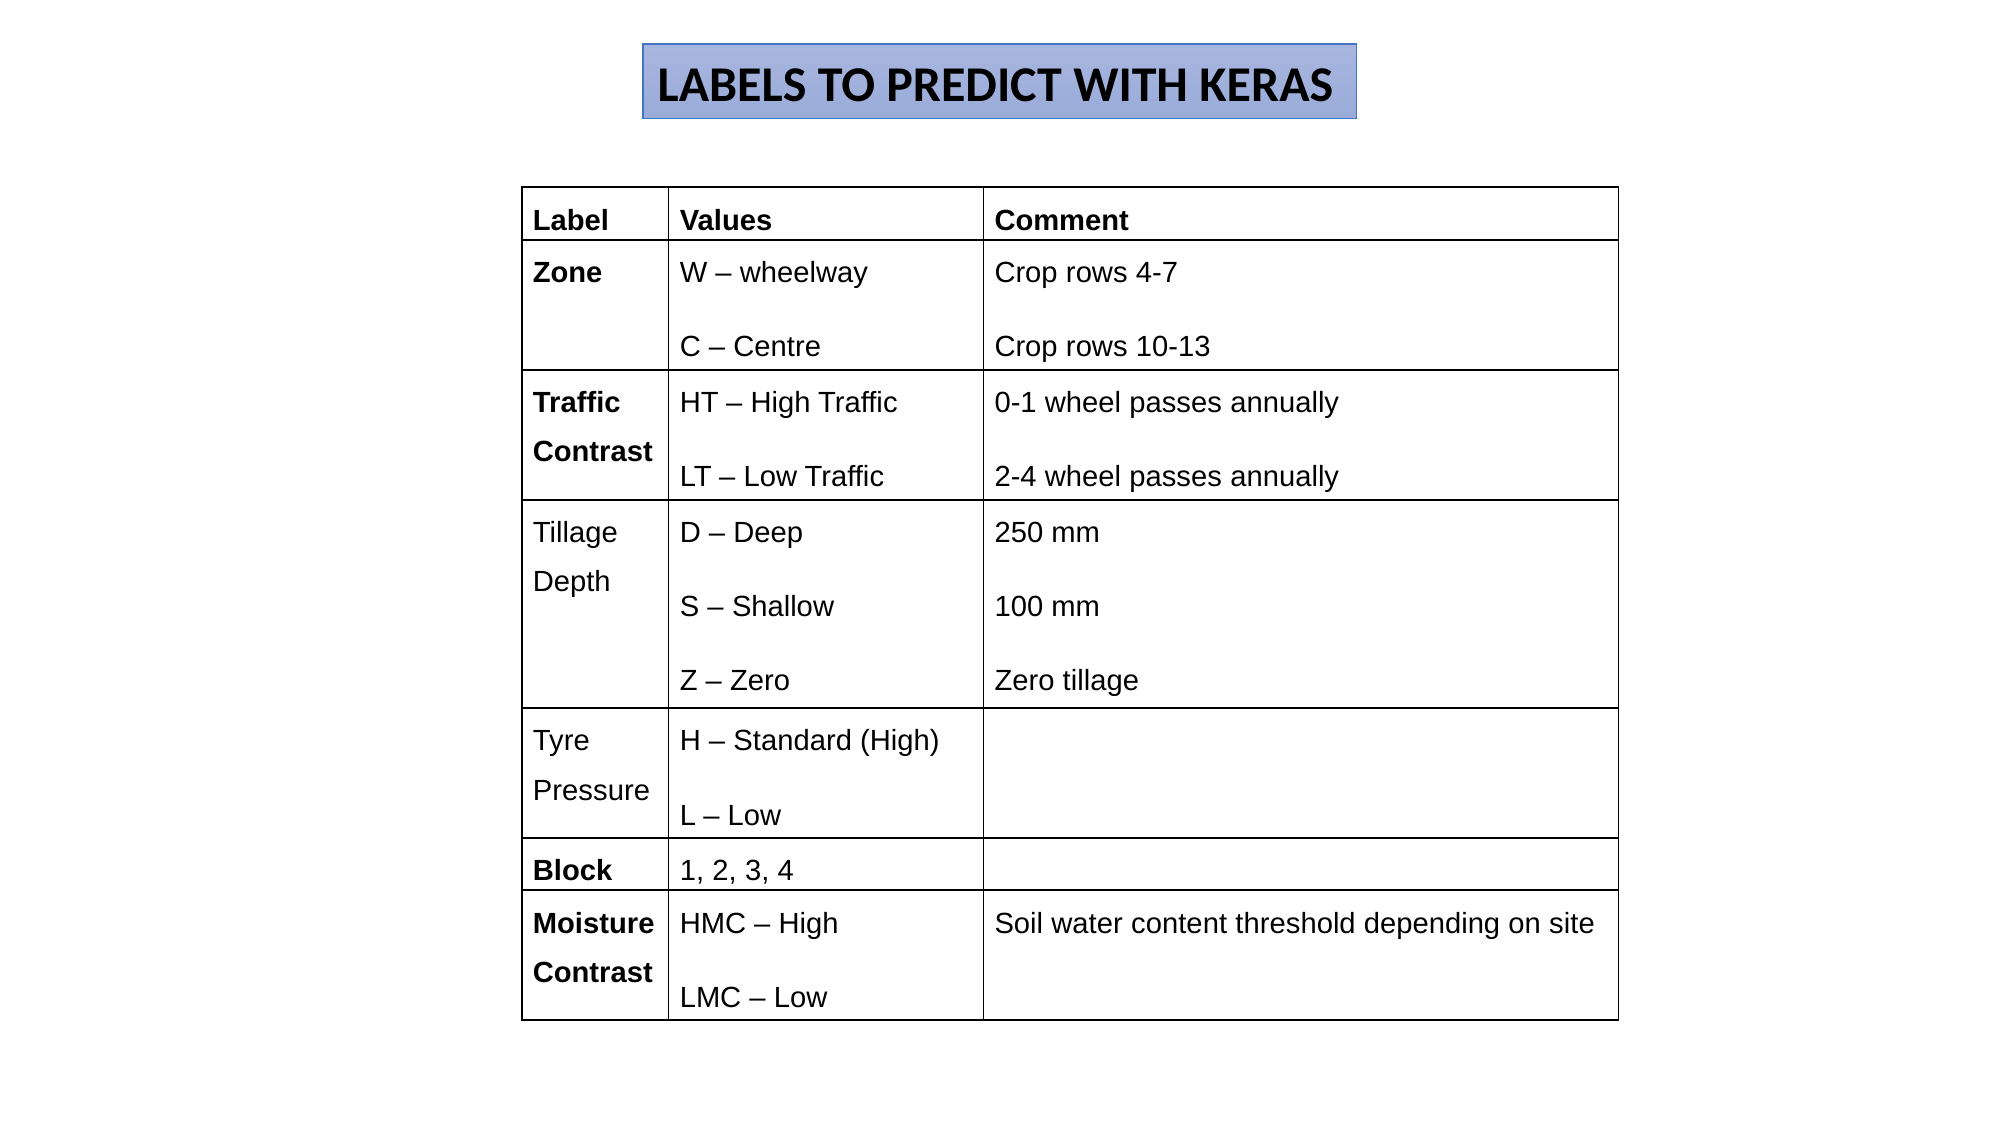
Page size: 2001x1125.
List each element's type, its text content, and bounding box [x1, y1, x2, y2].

table_header Label [523, 188, 668, 239]
table_cell Traffic Contrast [523, 371, 668, 499]
table_cell D – Deep S – Shallow Z – Zero [669, 501, 983, 707]
table_header Values [669, 188, 983, 239]
table_cell Crop rows 4-7 Crop rows 10-13 [984, 241, 1618, 369]
table_cell Tillage Depth [523, 501, 668, 707]
table_cell 1, 2, 3, 4 [669, 839, 983, 889]
table_cell HT – High Traffic LT – Low Traffic [669, 371, 983, 499]
table_cell Soil water content threshold depending on site [984, 891, 1618, 1019]
table_cell Moisture Contrast [523, 891, 668, 1019]
table_cell Block [523, 839, 668, 889]
table_cell [984, 709, 1618, 837]
table_cell [984, 839, 1618, 889]
table_cell Tyre Pressure [523, 709, 668, 837]
table_cell Zone [523, 241, 668, 369]
table_cell HMC – High LMC – Low [669, 891, 983, 1019]
text_box LABELS TO PREDICT WITH KERAS [642, 43, 1357, 119]
table_cell 250 mm 100 mm Zero tillage [984, 501, 1618, 707]
table_cell H – Standard (High) L – Low [669, 709, 983, 837]
table_cell 0-1 wheel passes annually 2-4 wheel passes annually [984, 371, 1618, 499]
table_header Comment [984, 188, 1618, 239]
table_cell W – wheelway C – Centre [669, 241, 983, 369]
